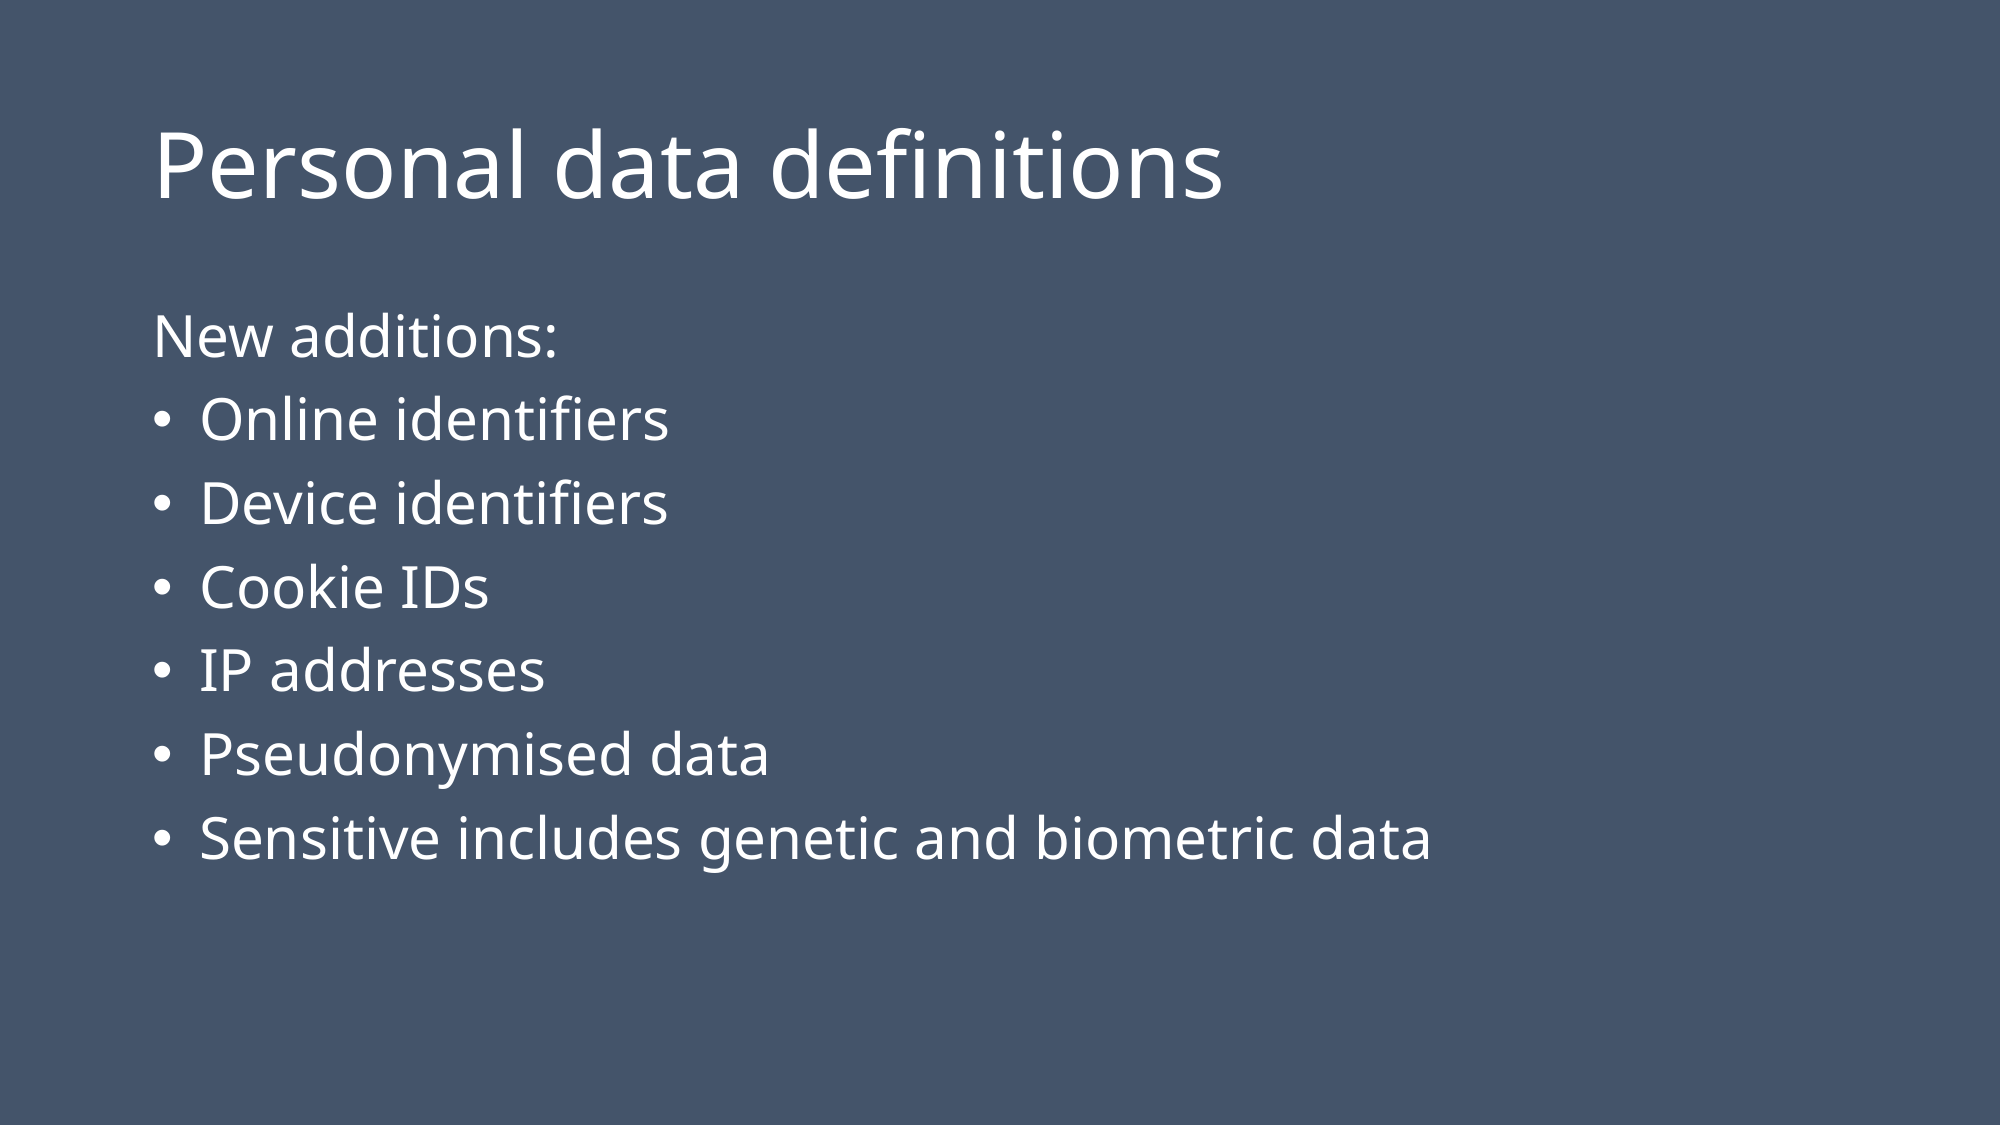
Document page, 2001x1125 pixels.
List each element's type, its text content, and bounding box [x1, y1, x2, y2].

title Personal data definitions [137, 59, 1863, 278]
list New additions: Online identifiers Device identifiers Cookie IDs IP addresses Pseudonymised data Sensitive includes genetic and biometric data [137, 299, 1863, 1014]
